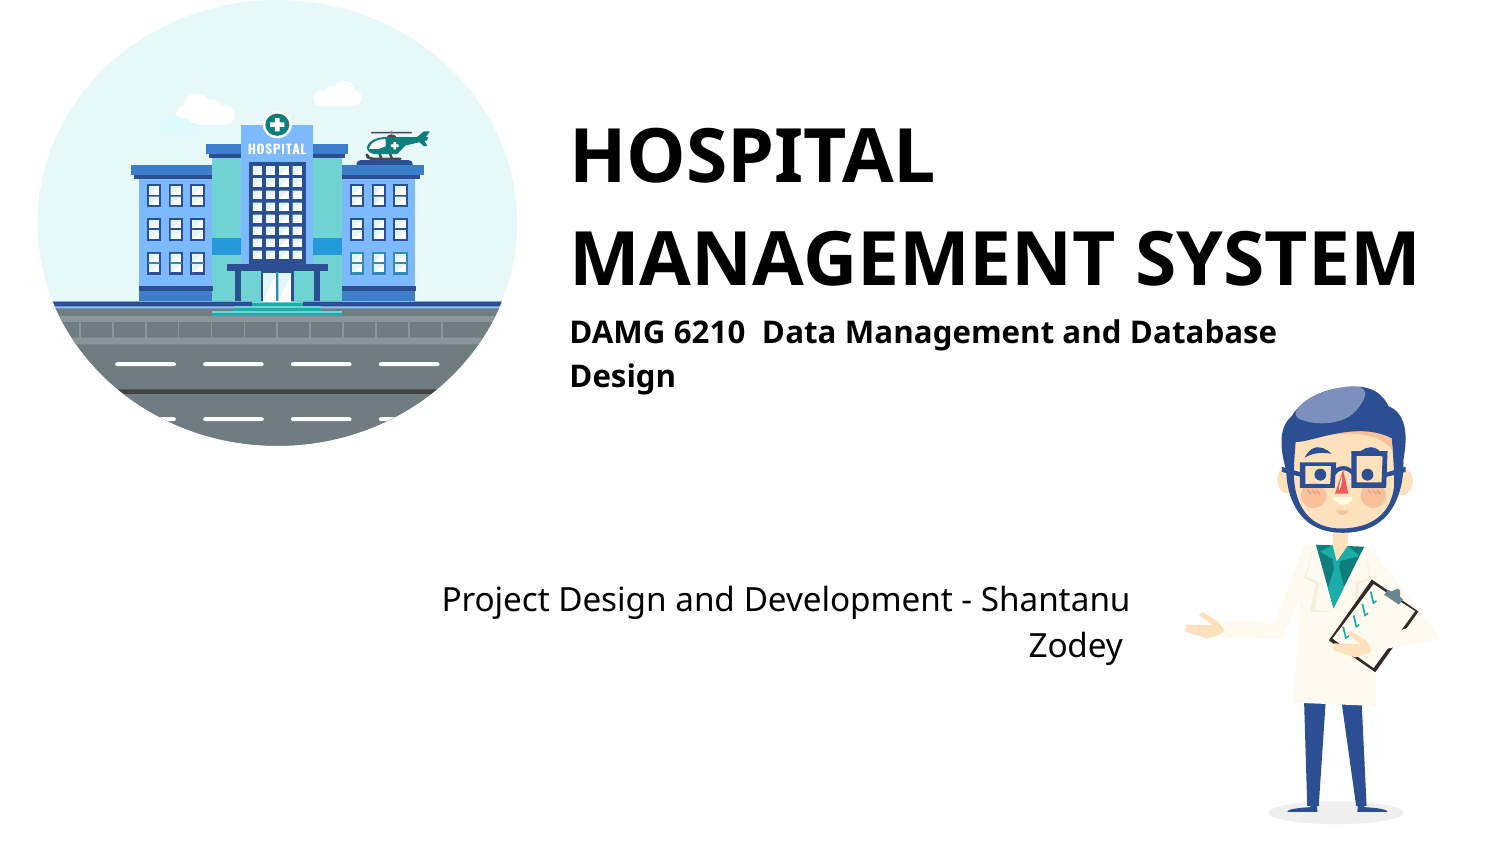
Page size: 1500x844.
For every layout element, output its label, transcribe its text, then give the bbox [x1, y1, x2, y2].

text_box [37, 0, 518, 447]
text_box Project Design and Development - Shantanu Zodey [327, 557, 1147, 699]
text_box DAMG 6210 Data Management and Database Design [554, 292, 1401, 370]
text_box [1184, 386, 1441, 825]
text_box HOSPITAL MANAGEMENT SYSTEM [554, 78, 1467, 305]
